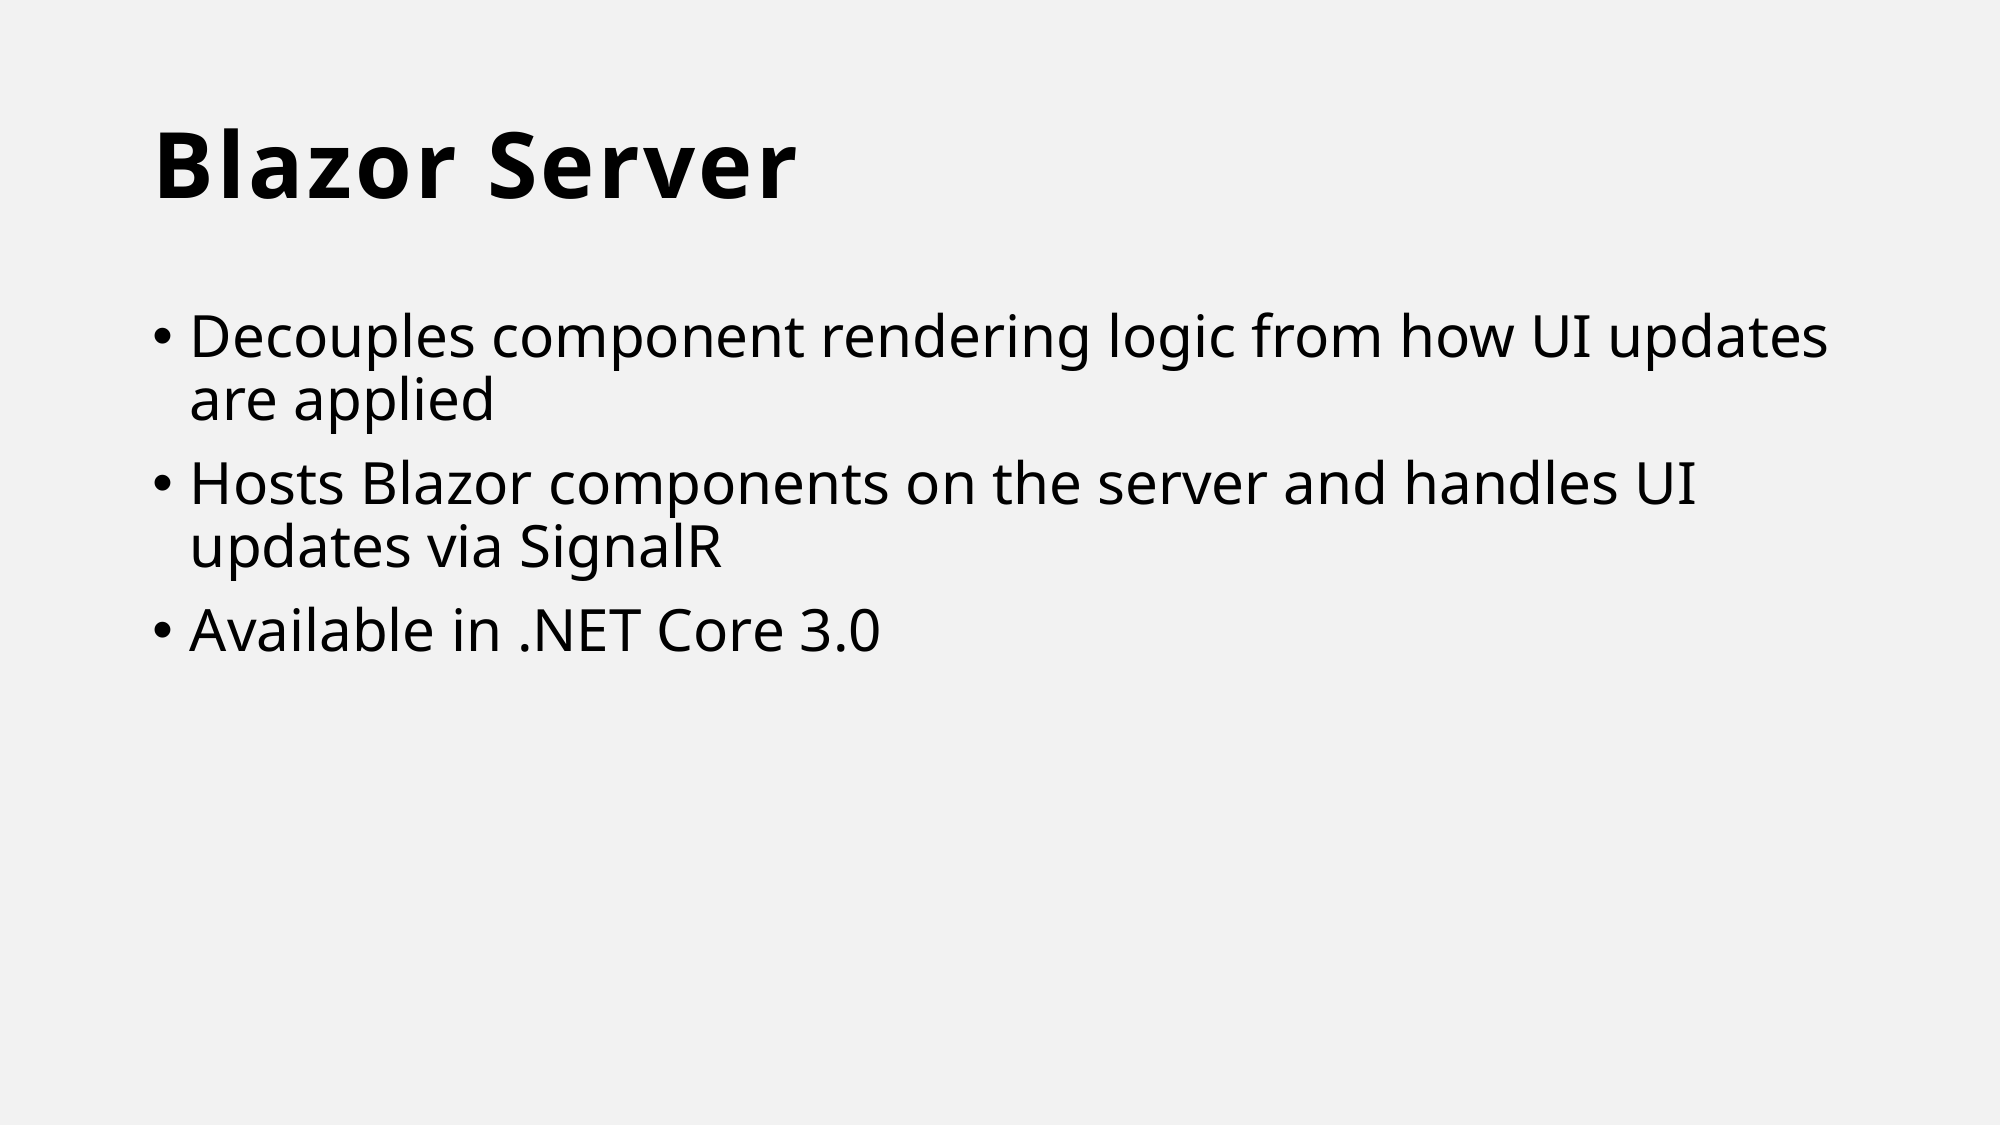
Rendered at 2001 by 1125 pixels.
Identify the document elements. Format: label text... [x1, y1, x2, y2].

title Blazor Server [137, 59, 1863, 278]
list Decouples component rendering logic from how UI updates are applied Hosts Blazor components on the server and handles UI updates via SignalR Available in .NET Core 3.0 [137, 299, 1863, 1014]
